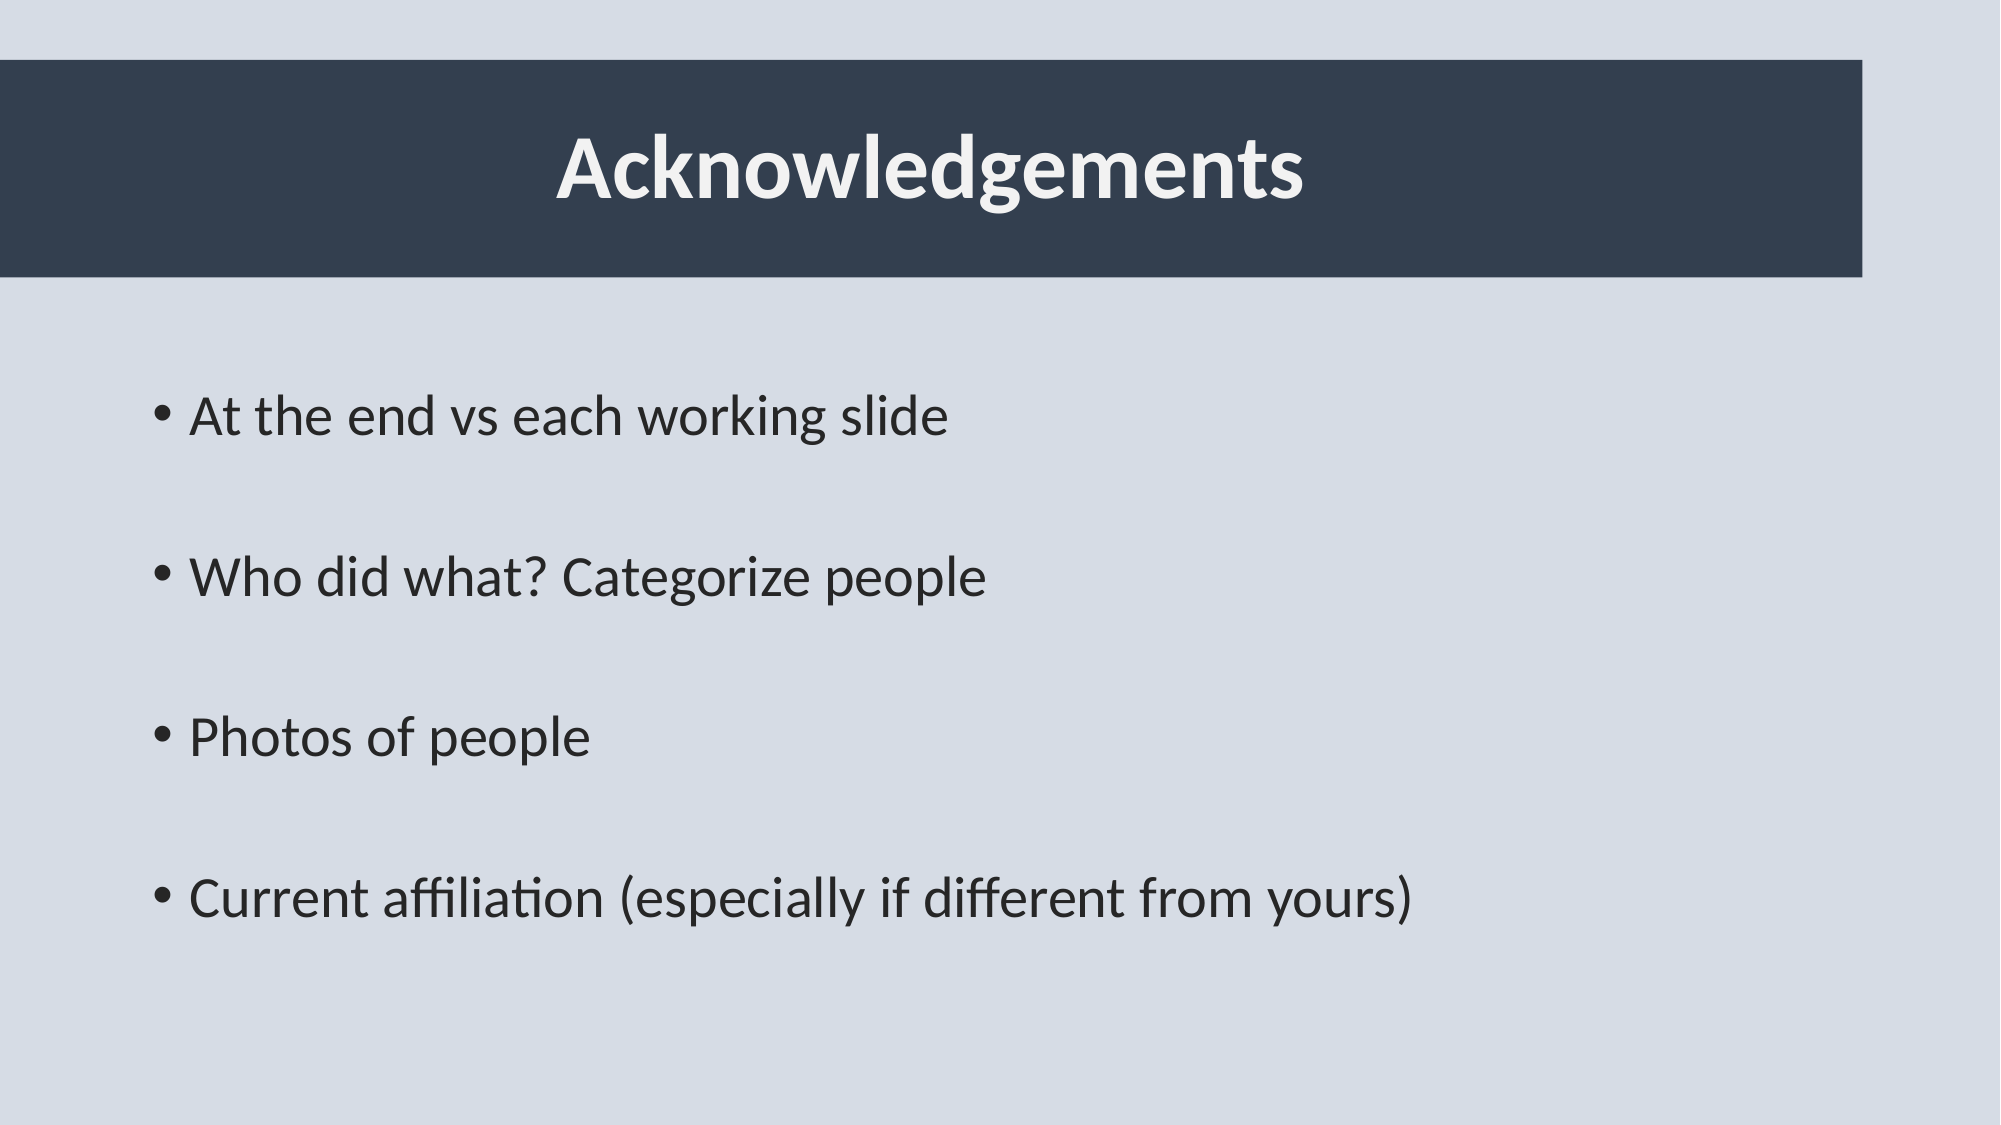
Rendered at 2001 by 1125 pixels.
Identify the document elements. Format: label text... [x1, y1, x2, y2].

title Acknowledgements [0, 59, 1863, 278]
list At the end vs each working slide Who did what? Categorize people Photos of people Current affiliation (especially if different from yours) [137, 299, 1863, 1014]
